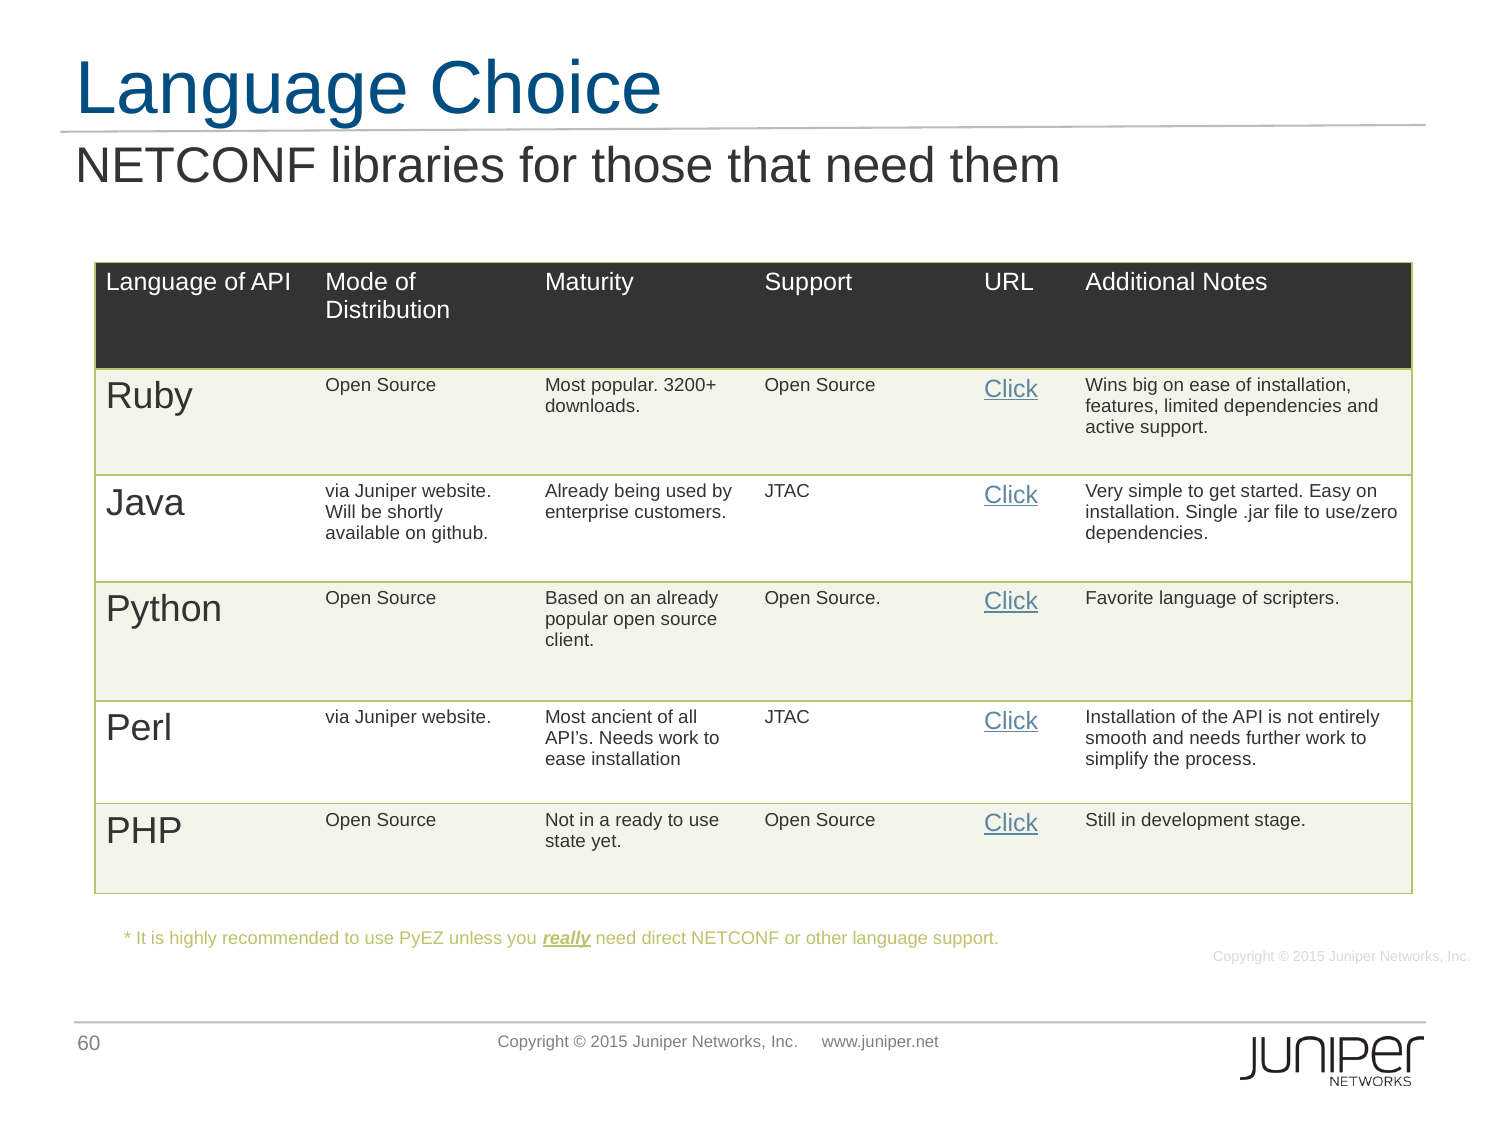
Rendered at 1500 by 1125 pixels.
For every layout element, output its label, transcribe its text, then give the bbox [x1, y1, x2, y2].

picture [1240, 1036, 1424, 1086]
title Language Choice [60, 41, 1427, 125]
table_header Mode of Distribution [314, 263, 534, 368]
table_cell Click [973, 370, 1074, 474]
table_cell Still in development stage. [1074, 804, 1411, 893]
table_cell Open Source [753, 804, 973, 893]
table_cell Based on an already popular open source client. [534, 583, 753, 700]
text_box Copyright © 2015 Juniper Networks, Inc. [1203, 942, 1485, 969]
table_cell Java [96, 476, 314, 581]
table_header Maturity [534, 263, 753, 368]
table_cell Favorite language of scripters. [1074, 583, 1411, 700]
table_cell via Juniper website. Will be shortly available on github. [314, 476, 534, 581]
table_cell Click [973, 476, 1074, 581]
table_cell JTAC [753, 476, 973, 581]
table_cell Open Source [314, 804, 534, 893]
table_cell Not in a ready to use state yet. [534, 804, 753, 893]
table_cell Click [973, 804, 1074, 893]
table_cell PHP [96, 804, 314, 893]
table_cell Open Source [314, 370, 534, 474]
table_cell Open Source. [753, 583, 973, 700]
text_box * It is highly recommended to use PyEZ unless you really need direct NETCONF or other language support. [109, 918, 1225, 956]
table_cell Ruby [96, 370, 314, 474]
table_header URL [973, 263, 1074, 368]
table_cell Click [973, 702, 1074, 803]
table_cell Most ancient of all API’s. Needs work to ease installation [534, 702, 753, 803]
table_cell Already being used by enterprise customers. [534, 476, 753, 581]
table_cell Installation of the API is not entirely smooth and needs further work to simplify the process. [1074, 702, 1411, 803]
table_header Support [753, 263, 973, 368]
table_cell Very simple to get started. Easy on installation. Single .jar file to use/zero dependencies. [1074, 476, 1411, 581]
table_cell Most popular. 3200+ downloads. [534, 370, 753, 474]
table_cell via Juniper website. [314, 702, 534, 803]
table_cell Perl [96, 702, 314, 803]
list NETCONF libraries for those that need them [60, 125, 1413, 189]
table_cell Click [973, 583, 1074, 700]
table_cell Open Source [753, 370, 973, 474]
table_header Language of API [96, 263, 314, 368]
table_cell JTAC [753, 702, 973, 803]
table_cell Python [96, 583, 314, 700]
table_header Additional Notes [1074, 263, 1411, 368]
table_cell Open Source [314, 583, 534, 700]
table_cell Wins big on ease of installation, features, limited dependencies and active support. [1074, 370, 1411, 474]
